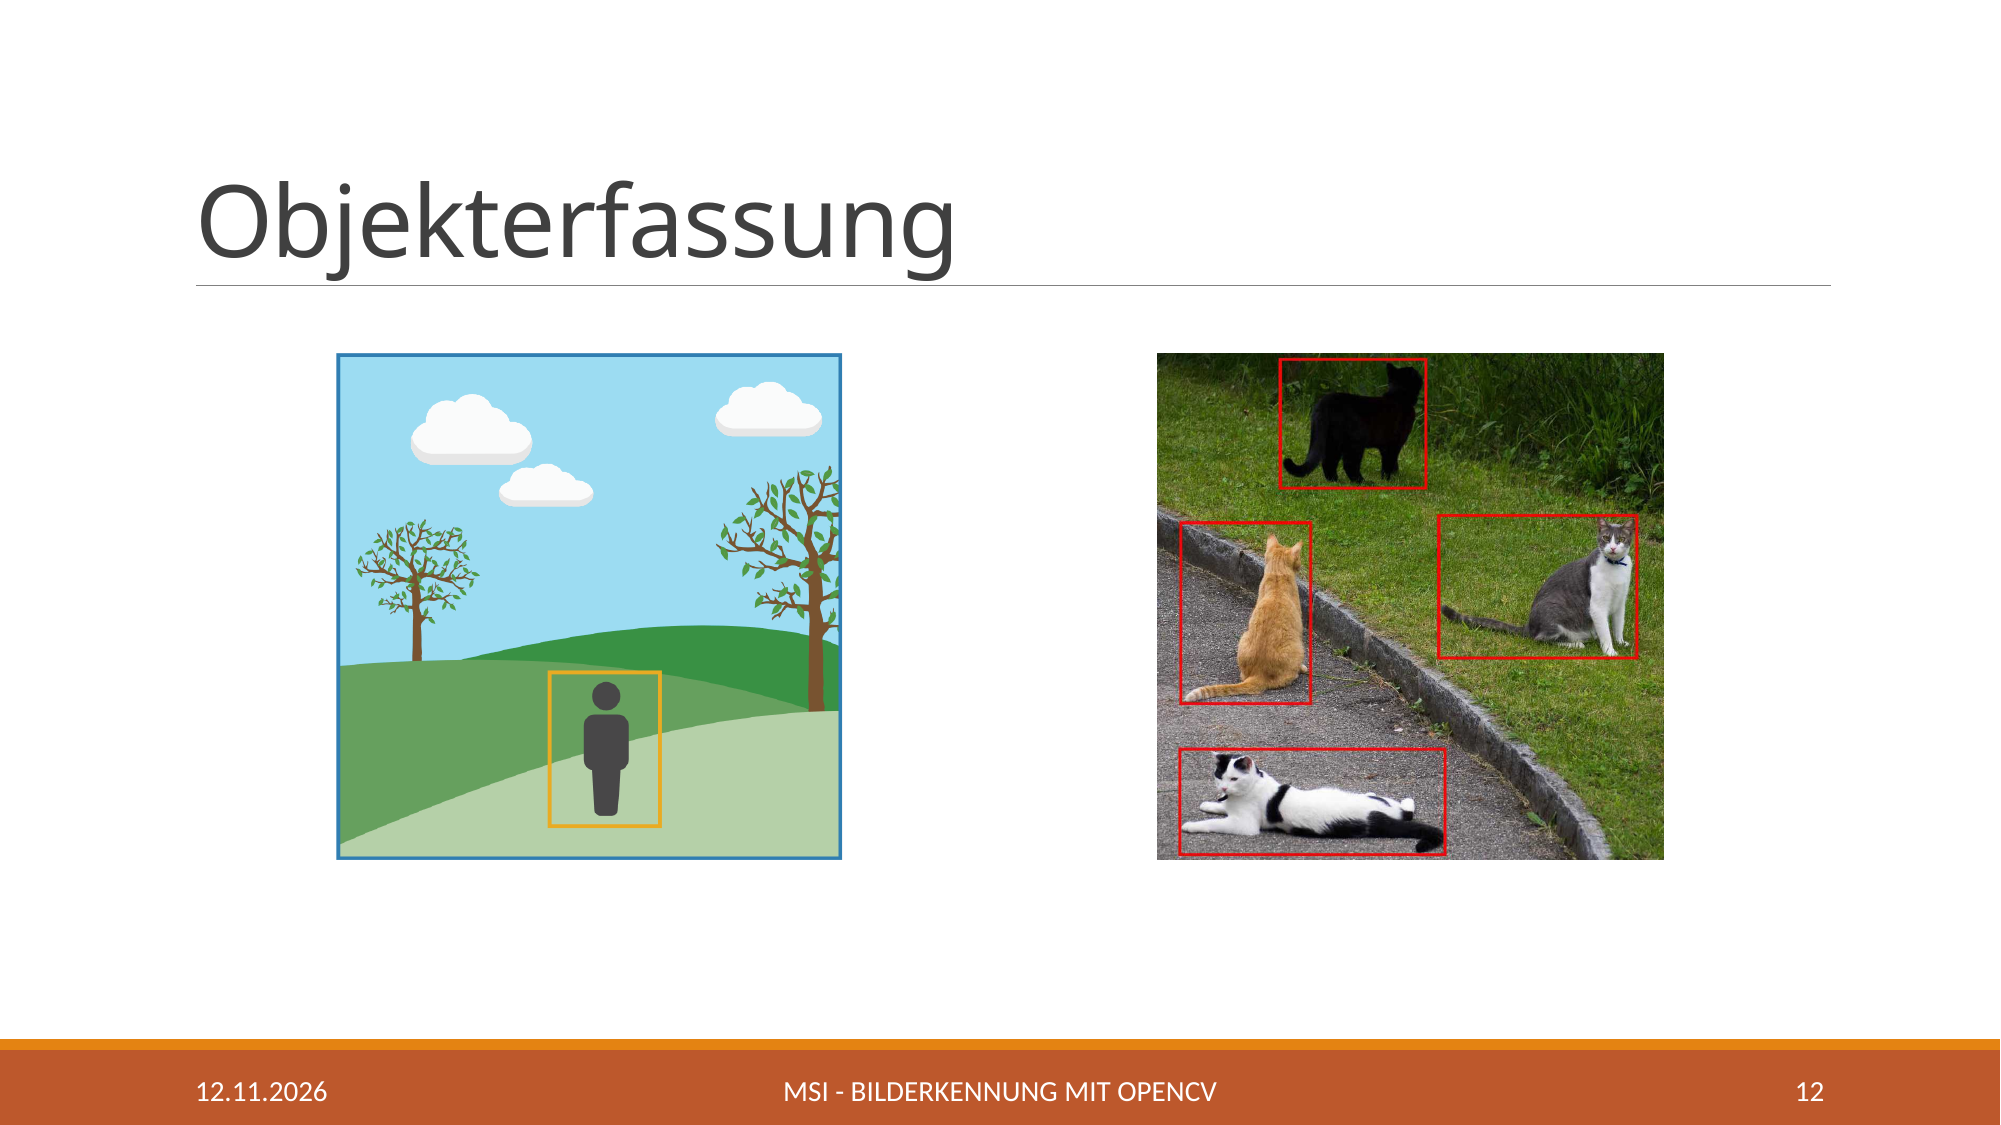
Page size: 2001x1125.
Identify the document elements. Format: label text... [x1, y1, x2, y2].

title Objekterfassung [180, 47, 1830, 285]
footer MSI - Bilderkennung mit OpenCV [604, 1059, 1396, 1120]
picture [1156, 352, 1664, 860]
slide_number 12 [1624, 1059, 1840, 1120]
picture [319, 352, 843, 860]
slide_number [180, 1059, 586, 1120]
